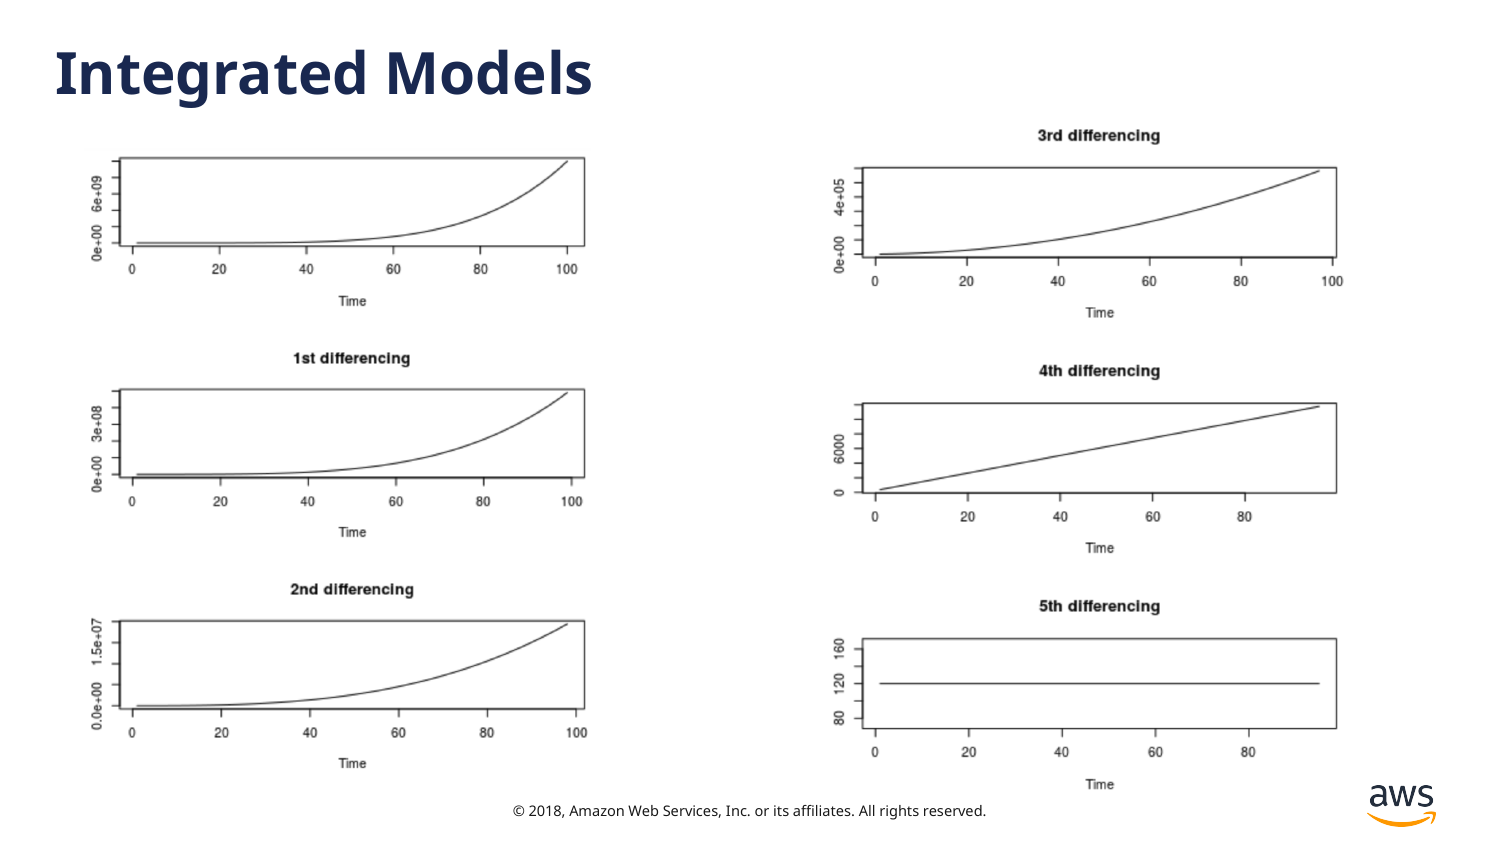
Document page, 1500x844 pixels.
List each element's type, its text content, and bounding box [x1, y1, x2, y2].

picture [1367, 785, 1436, 827]
picture [825, 117, 1357, 800]
picture [84, 148, 592, 769]
title Integrated Models [55, 28, 1402, 119]
